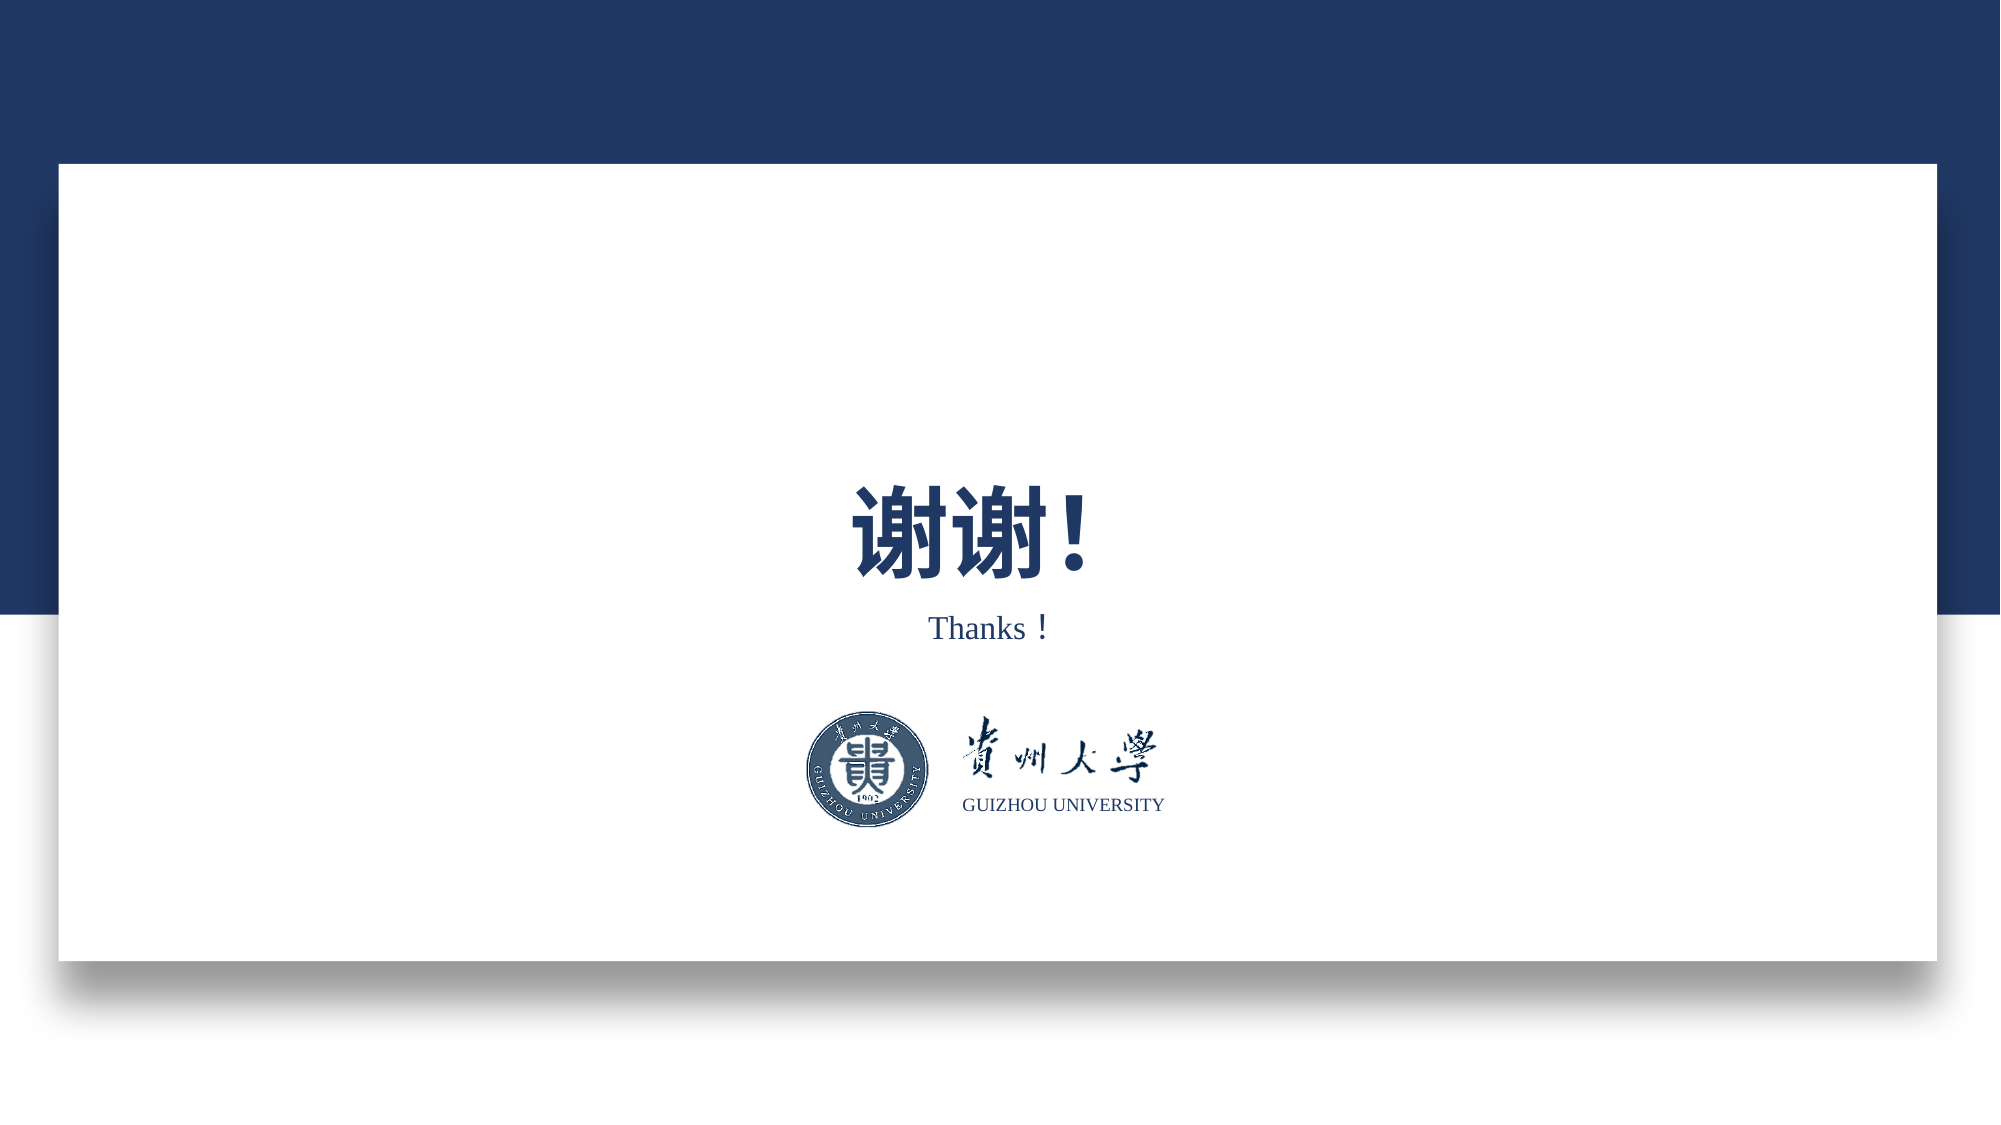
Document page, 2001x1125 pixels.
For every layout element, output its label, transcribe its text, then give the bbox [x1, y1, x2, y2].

text_box [58, 163, 1938, 962]
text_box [804, 709, 1199, 829]
text_box 谢谢！ [835, 462, 1165, 598]
text_box [0, 0, 2000, 616]
text_box Thanks！ [913, 598, 1083, 654]
